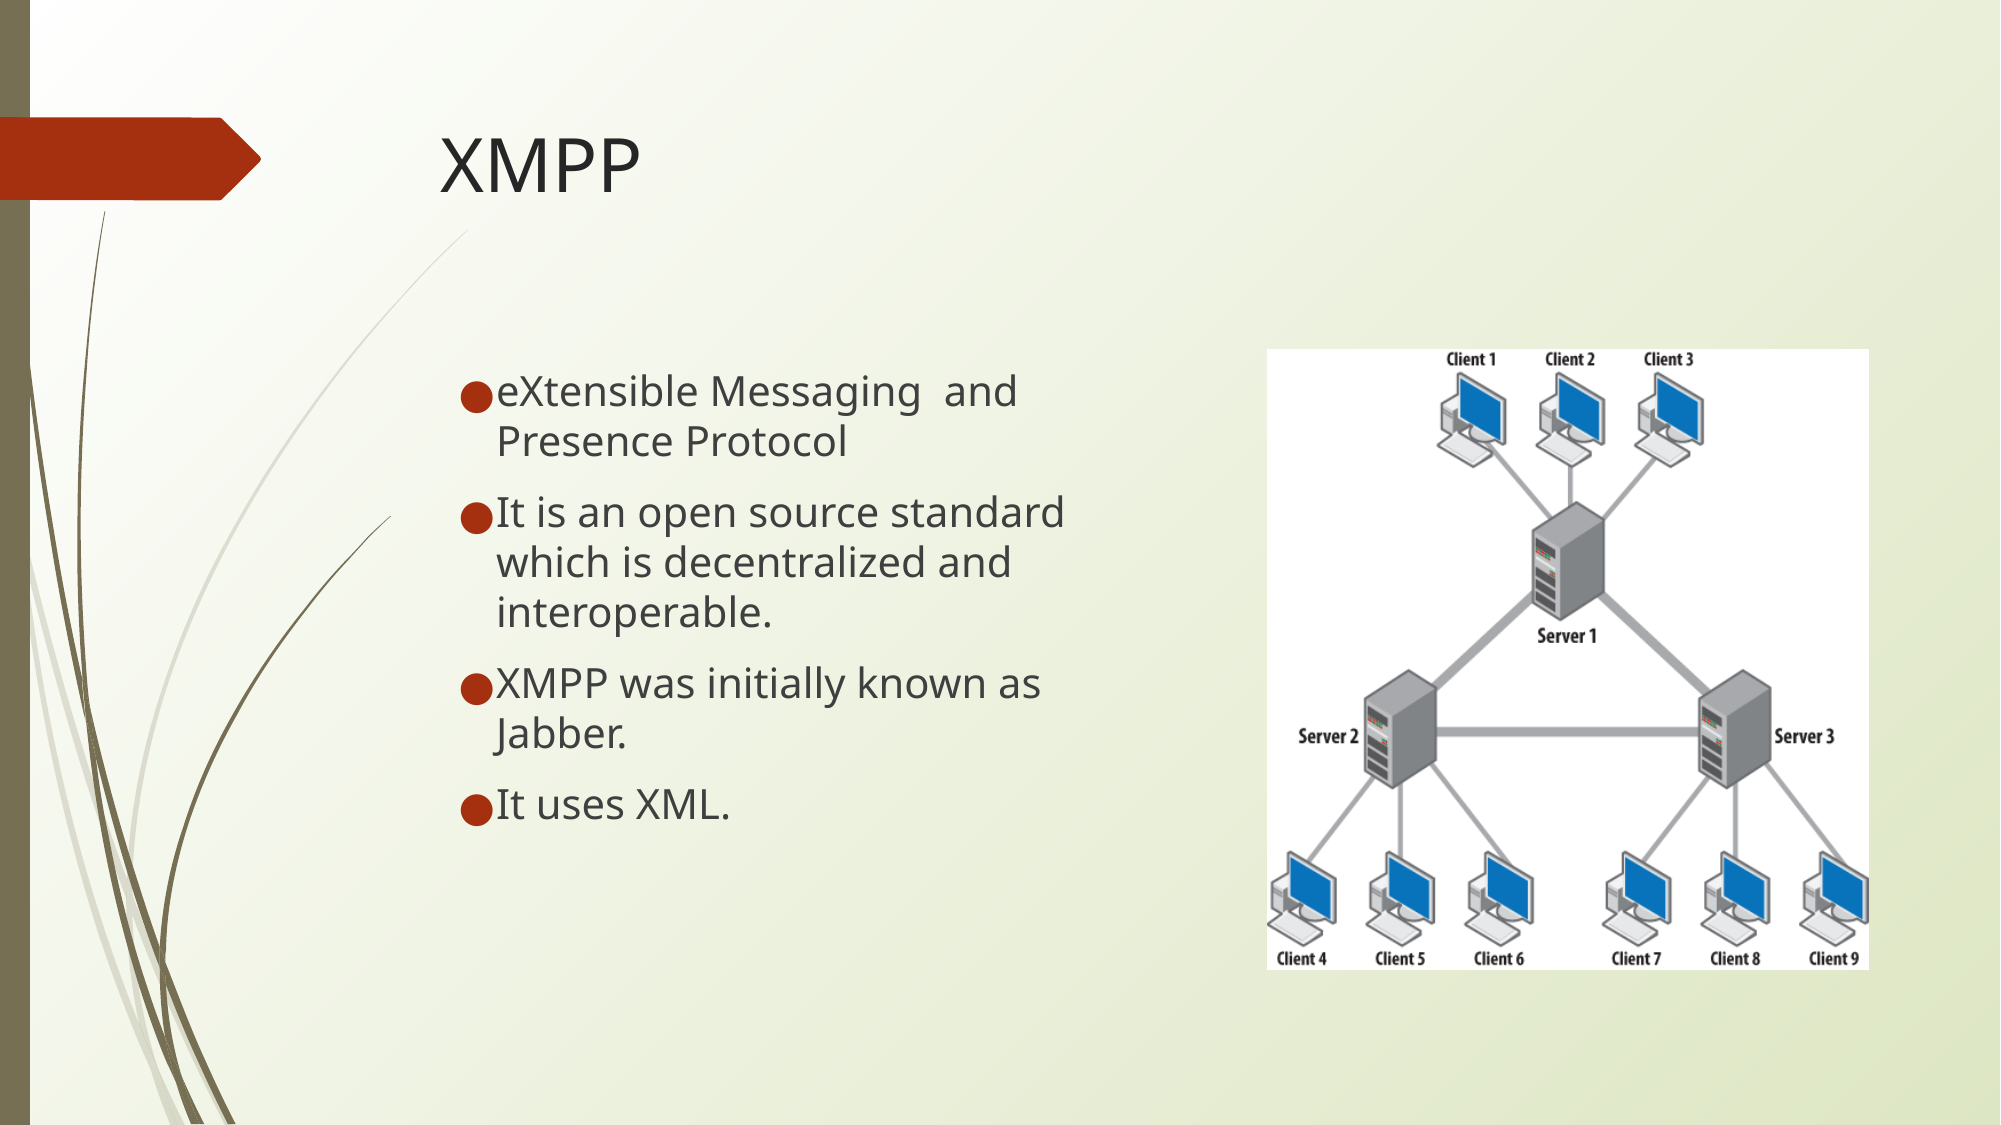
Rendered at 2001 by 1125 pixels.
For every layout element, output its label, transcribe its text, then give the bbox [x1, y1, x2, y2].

list eXtensible Messaging and Presence Protocol It is an open source standard which is decentralized and interoperable. XMPP was initially known as Jabber. It uses XML. [424, 350, 1133, 970]
title XMPP [425, 102, 1888, 313]
picture [1267, 349, 1869, 970]
